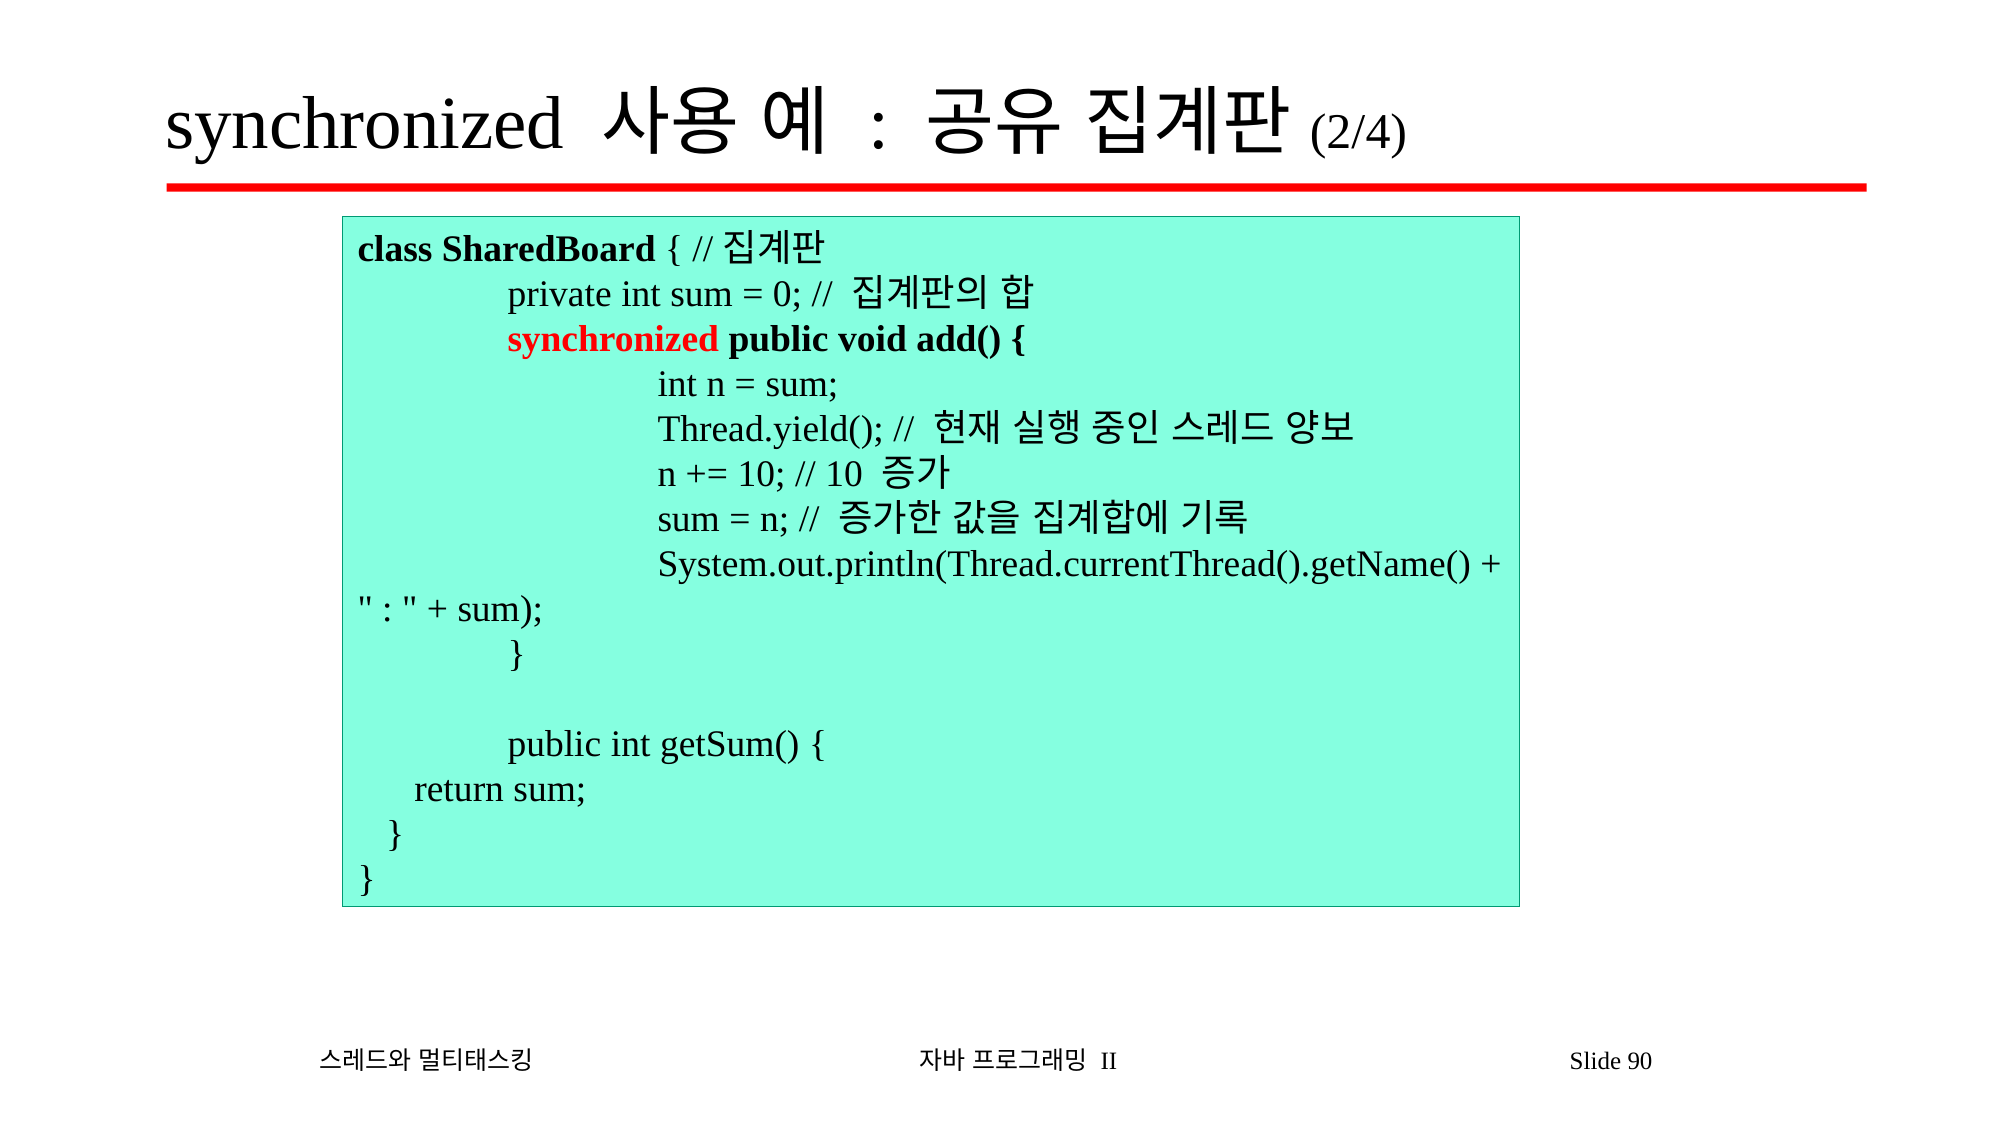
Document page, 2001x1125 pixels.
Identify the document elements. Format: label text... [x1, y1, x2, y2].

text_box class SharedBoard { //집계판 private int sum = 0; // 집계판의 합 synchronized public void add() { int n = sum; Thread.yield(); // 현재 실행 중인 스레드 양보 n += 10; // 10 증가 sum = n; // 증가한 값을 집계합에 기록 System.out.println(Thread.currentThread().getName() + " : " + sum); } public int getSum() { return sum; } } [342, 216, 1520, 907]
title synchronized 사용 예 : 공유 집계판(2/4) [150, 50, 1850, 188]
